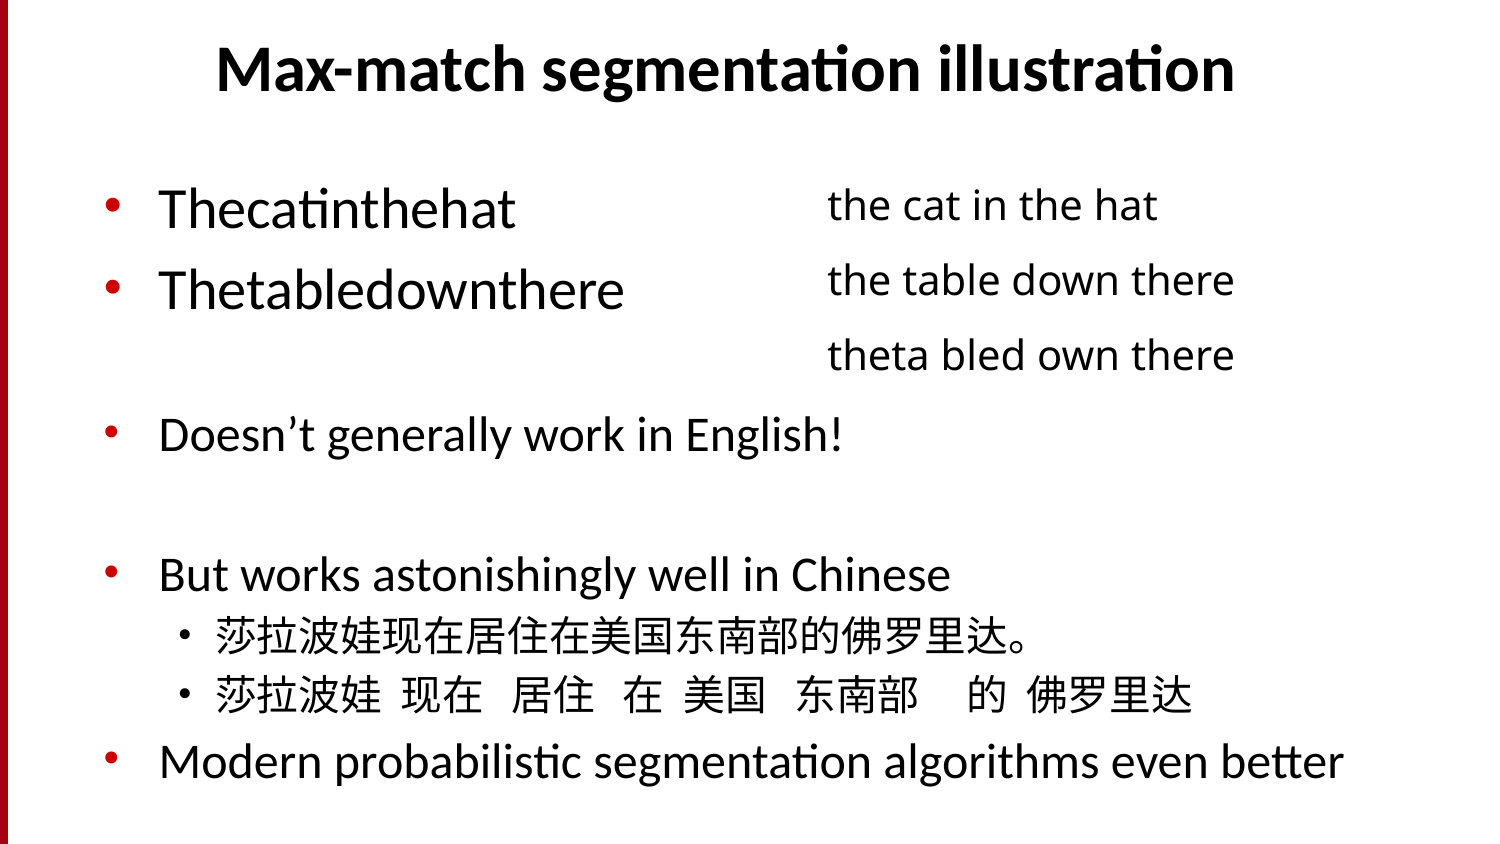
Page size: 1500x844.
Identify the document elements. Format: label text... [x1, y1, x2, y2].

text_box the cat in the hat [812, 171, 1300, 237]
text_box theta bled own there [812, 321, 1363, 387]
list Thecatinthehat Thetabledownthere Doesn’t generally work in English! But works astonishingly well in Chinese 莎拉波娃现在居住在美国东南部的佛罗里达。 莎拉波娃 现在 居住 在 美国 东南部 的 佛罗里达 Modern probabilistic segmentation algorithms even better [87, 162, 1500, 844]
title Max-match segmentation illustration [200, 0, 1475, 113]
text_box the table down there [812, 246, 1363, 312]
